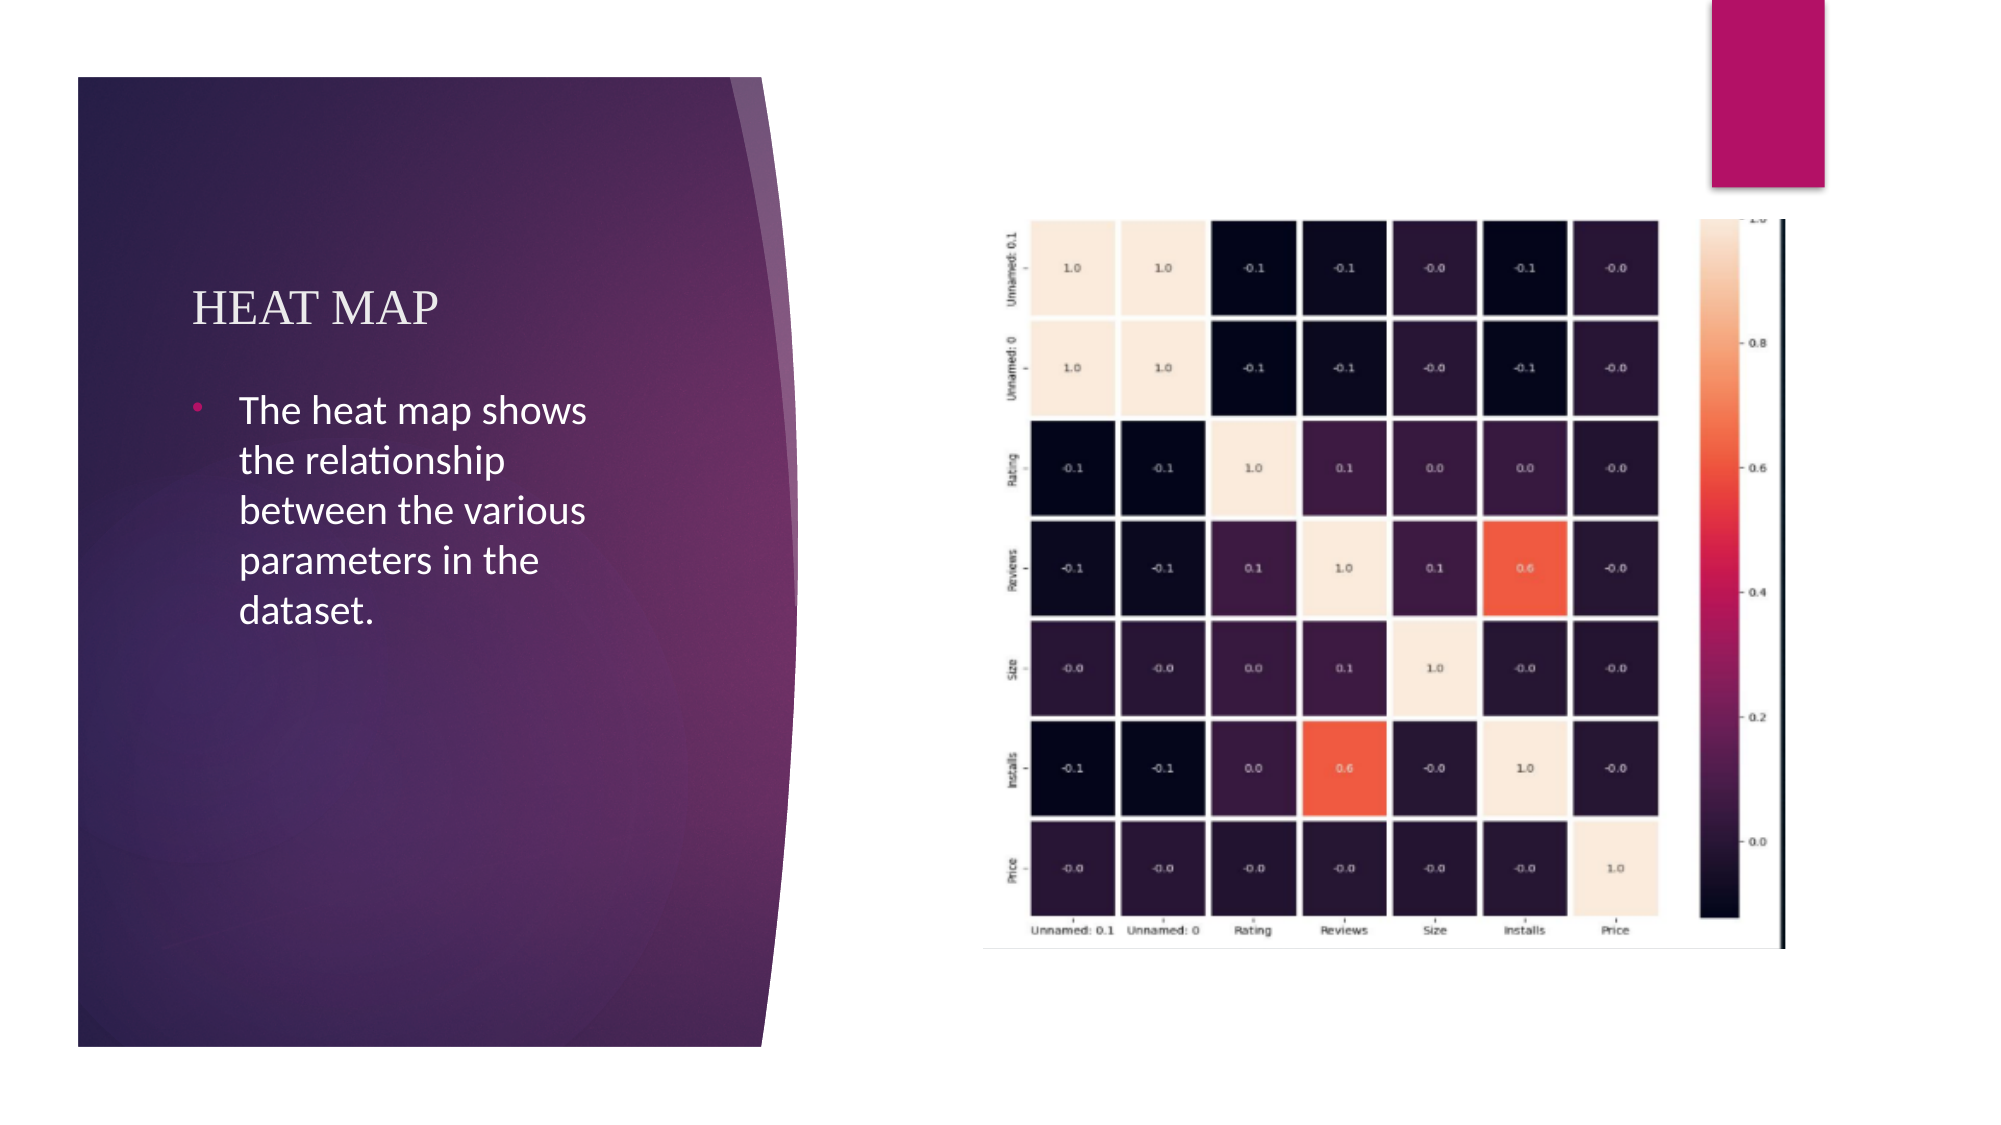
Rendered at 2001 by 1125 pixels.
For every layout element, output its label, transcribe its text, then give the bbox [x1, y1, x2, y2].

title HEAT MAP [176, 79, 635, 343]
list The heat map shows the relationship between the various parameters in the dataset. [176, 375, 635, 850]
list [982, 219, 1786, 950]
